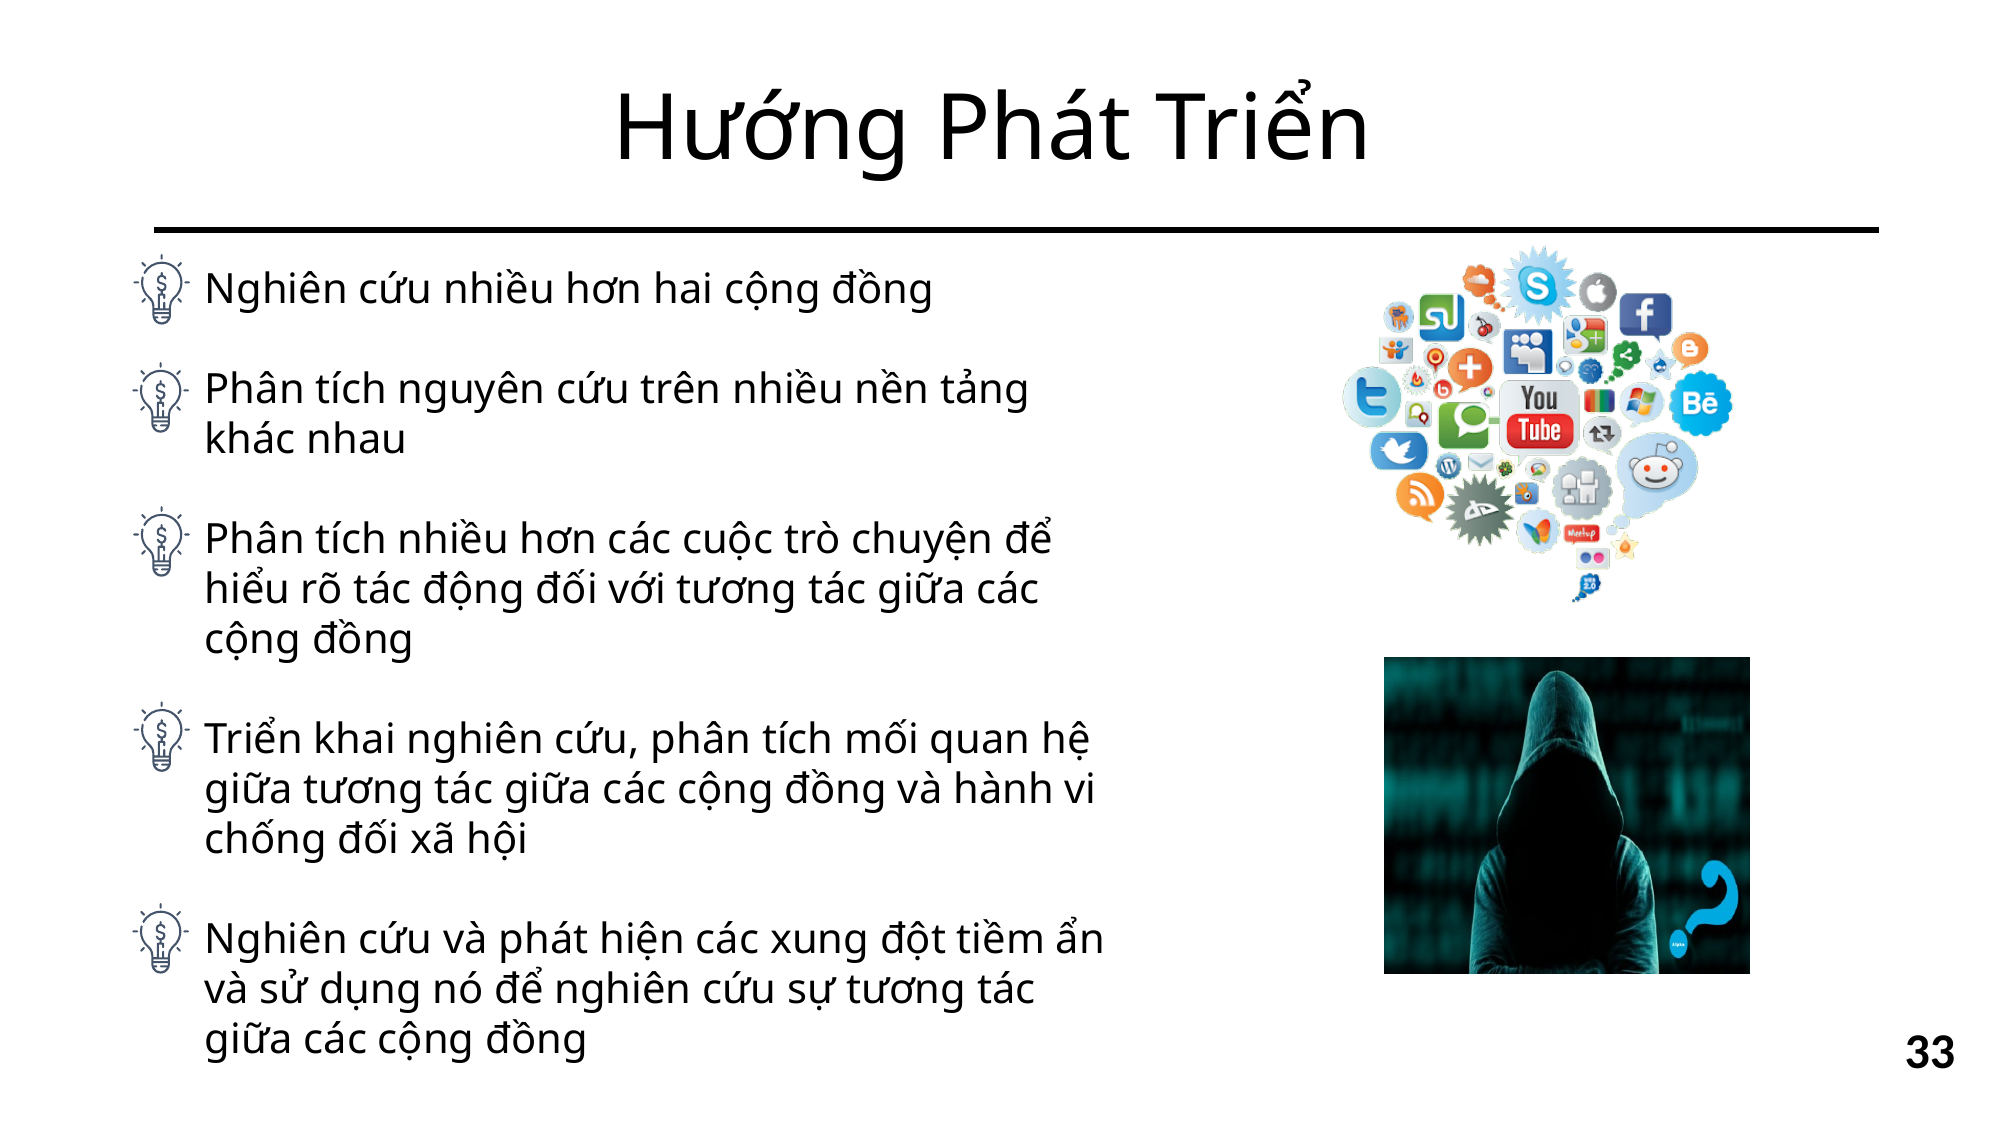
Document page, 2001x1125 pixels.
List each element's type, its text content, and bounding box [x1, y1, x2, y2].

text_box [131, 362, 190, 433]
title Hướng Phát Triển [141, 37, 1867, 222]
picture [1332, 237, 1750, 609]
text_box 33 [1889, 1011, 1979, 1086]
picture [1384, 657, 1750, 974]
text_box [131, 902, 190, 974]
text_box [132, 253, 191, 325]
text_box Nghiên cứu nhiều hơn hai cộng đồng Phân tích nguyên cứu trên nhiều nền tảng khác nhau Phân tích nhiều hơn các cuộc trò chuyện để hiểu rõ tác động đối với tương tác giữa các cộng đồng Triển khai nghiên cứu, phân tích mối quan hệ giữa tương tác giữa các cộng đồng và hành vi chống đối xã hội Nghiên cứu và phát hiện các xung đột tiềm ẩn và sử dụng nó để nghiên cứu sự tương tác giữa các cộng đồng [189, 253, 1123, 1125]
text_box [132, 506, 191, 577]
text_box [132, 701, 191, 772]
